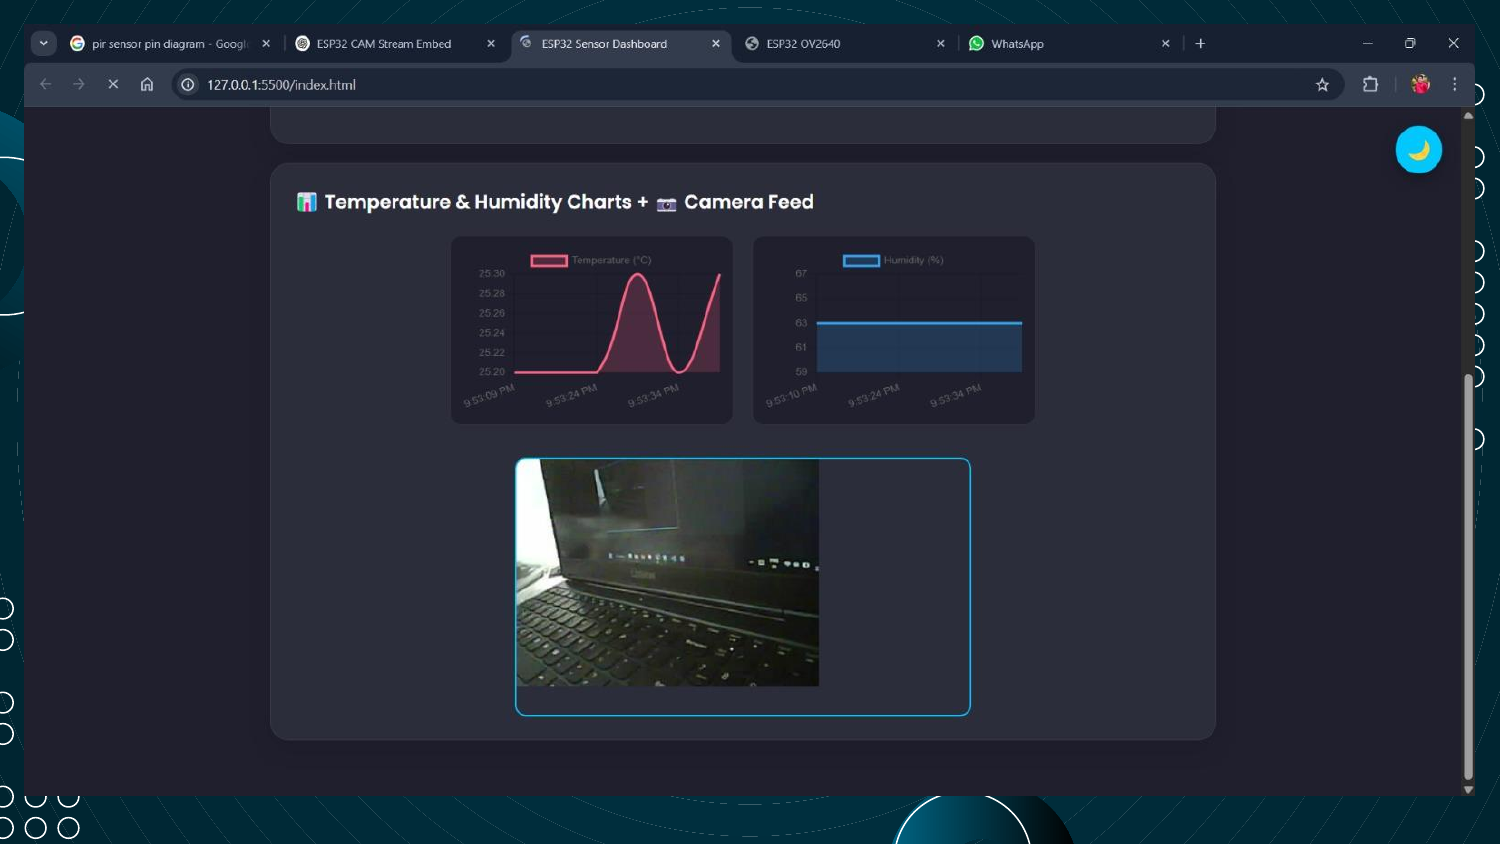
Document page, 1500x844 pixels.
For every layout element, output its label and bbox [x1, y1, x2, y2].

picture [24, 24, 1476, 796]
